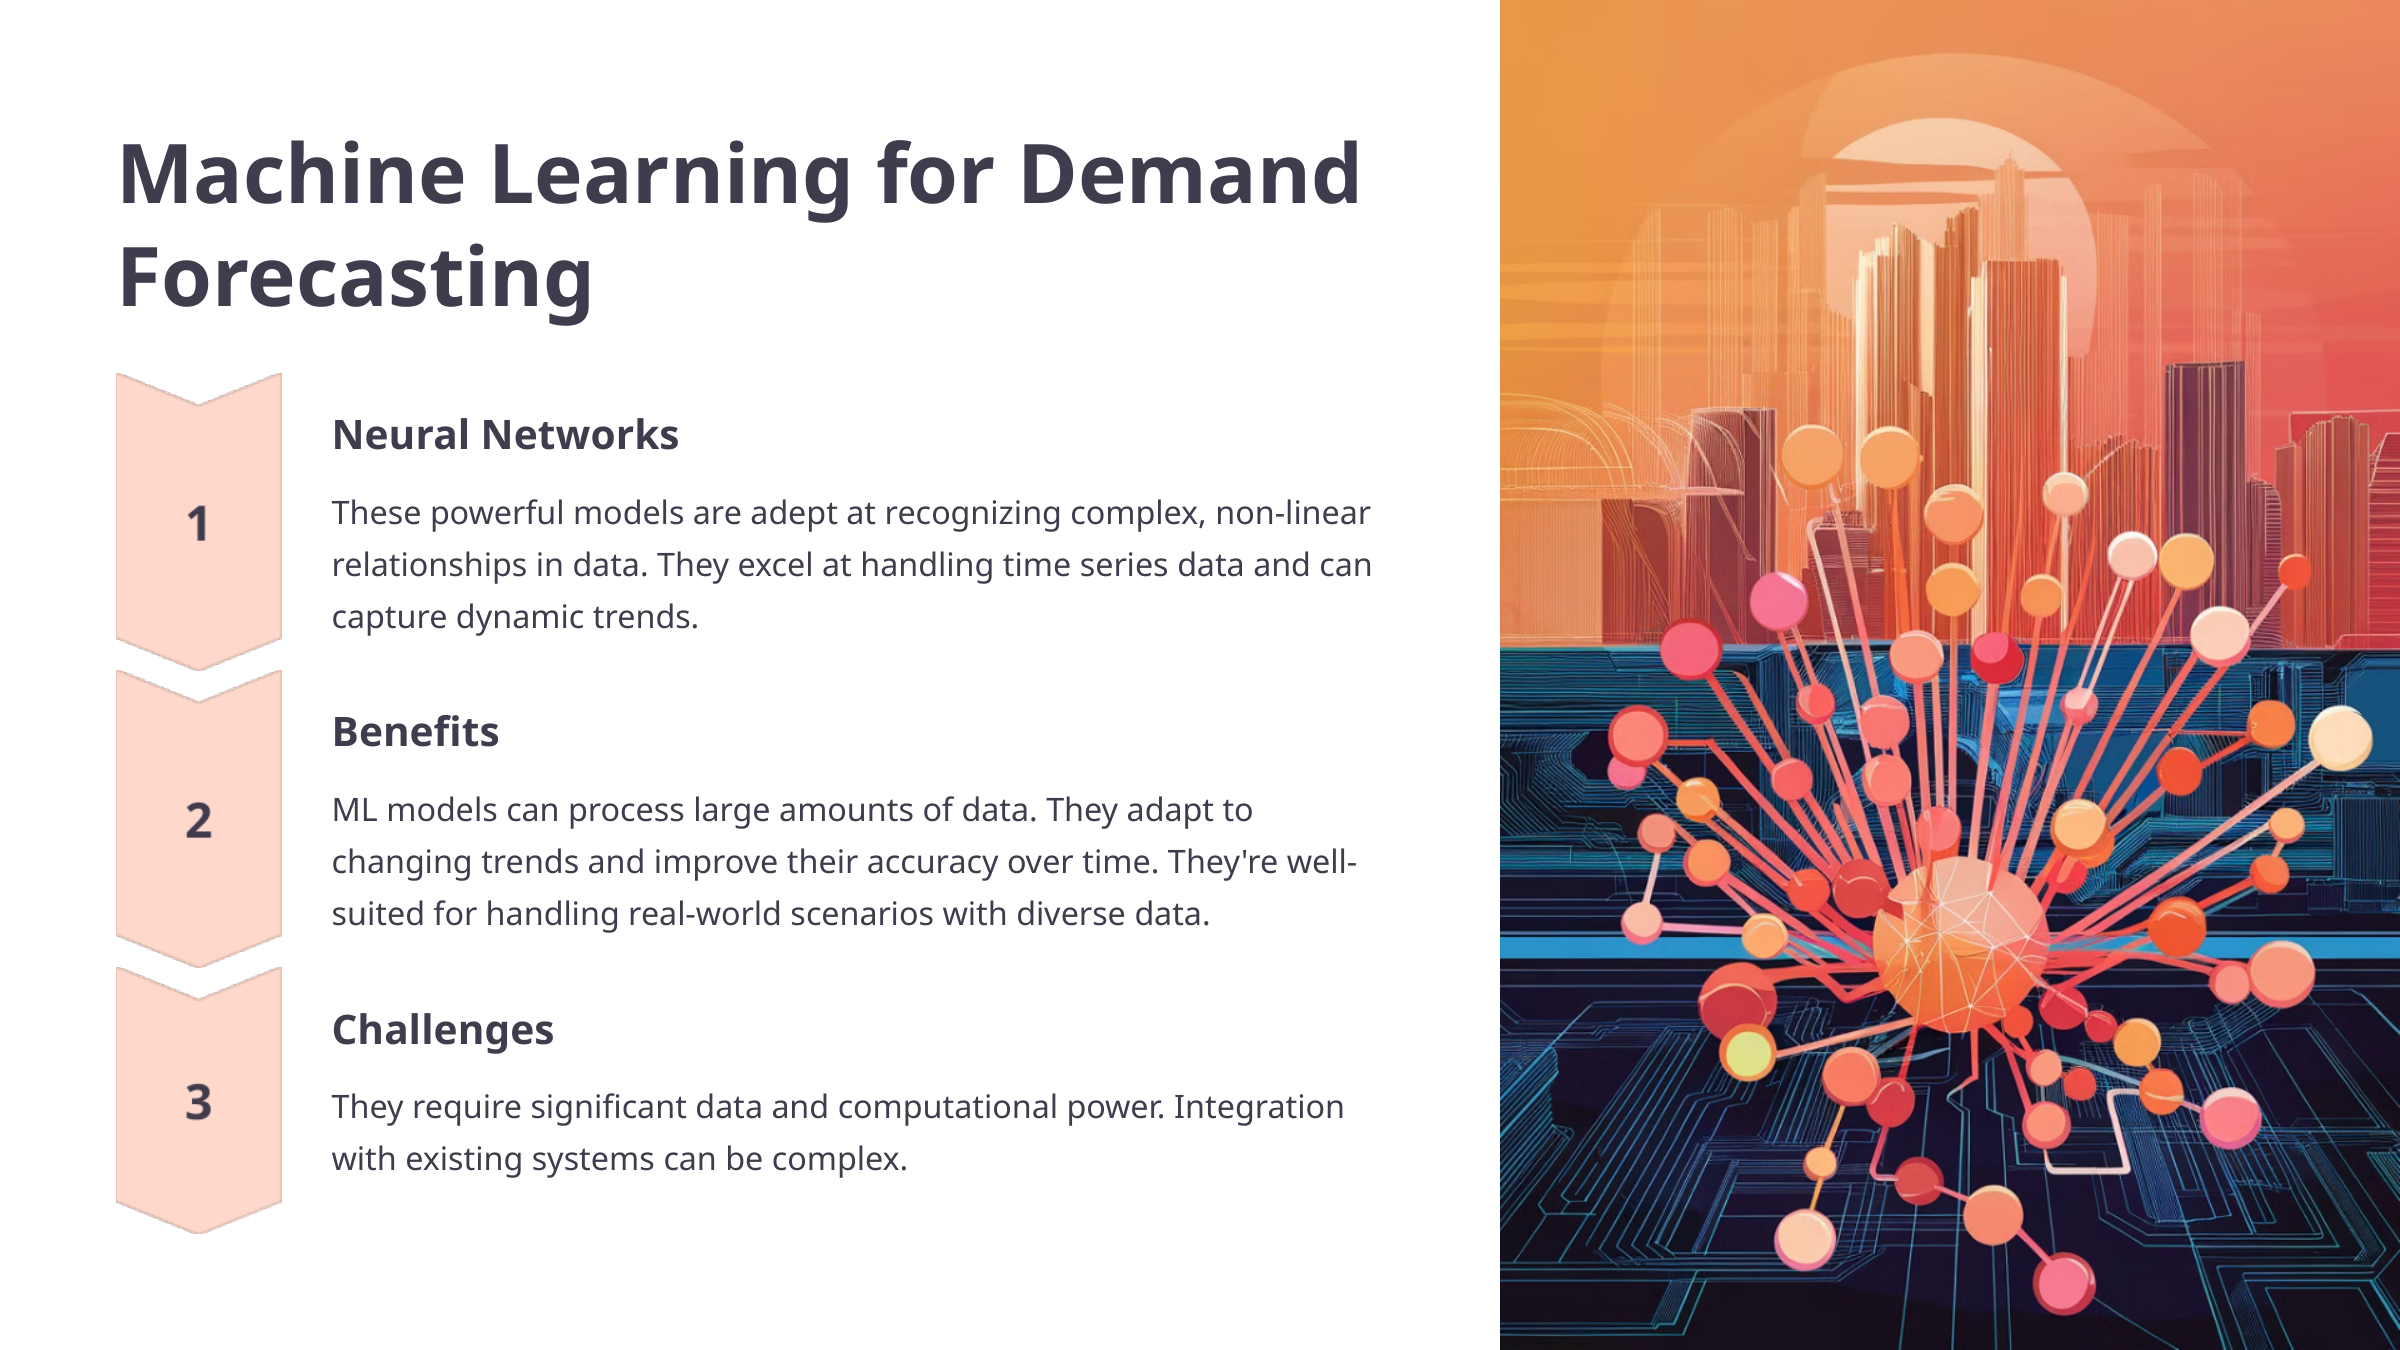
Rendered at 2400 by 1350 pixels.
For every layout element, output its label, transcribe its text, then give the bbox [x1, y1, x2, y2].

text_box ML models can process large amounts of data. They adapt to changing trends and improve their accuracy over time. They're well-suited for handling real-world scenarios with diverse data. [331, 775, 1384, 935]
text_box Machine Learning for Demand Forecasting [116, 116, 1384, 324]
text_box They require significant data and computational power. Integration with existing systems can be complex. [331, 1072, 1384, 1179]
picture [1499, 0, 2400, 1350]
text_box Neural Networks [331, 406, 747, 459]
text_box Benefits [331, 703, 747, 756]
text_box Challenges [331, 1001, 747, 1053]
text_box These powerful models are adept at recognizing complex, non-linear relationships in data. They excel at handling time series data and can capture dynamic trends. [331, 478, 1384, 638]
picture [116, 373, 282, 1234]
